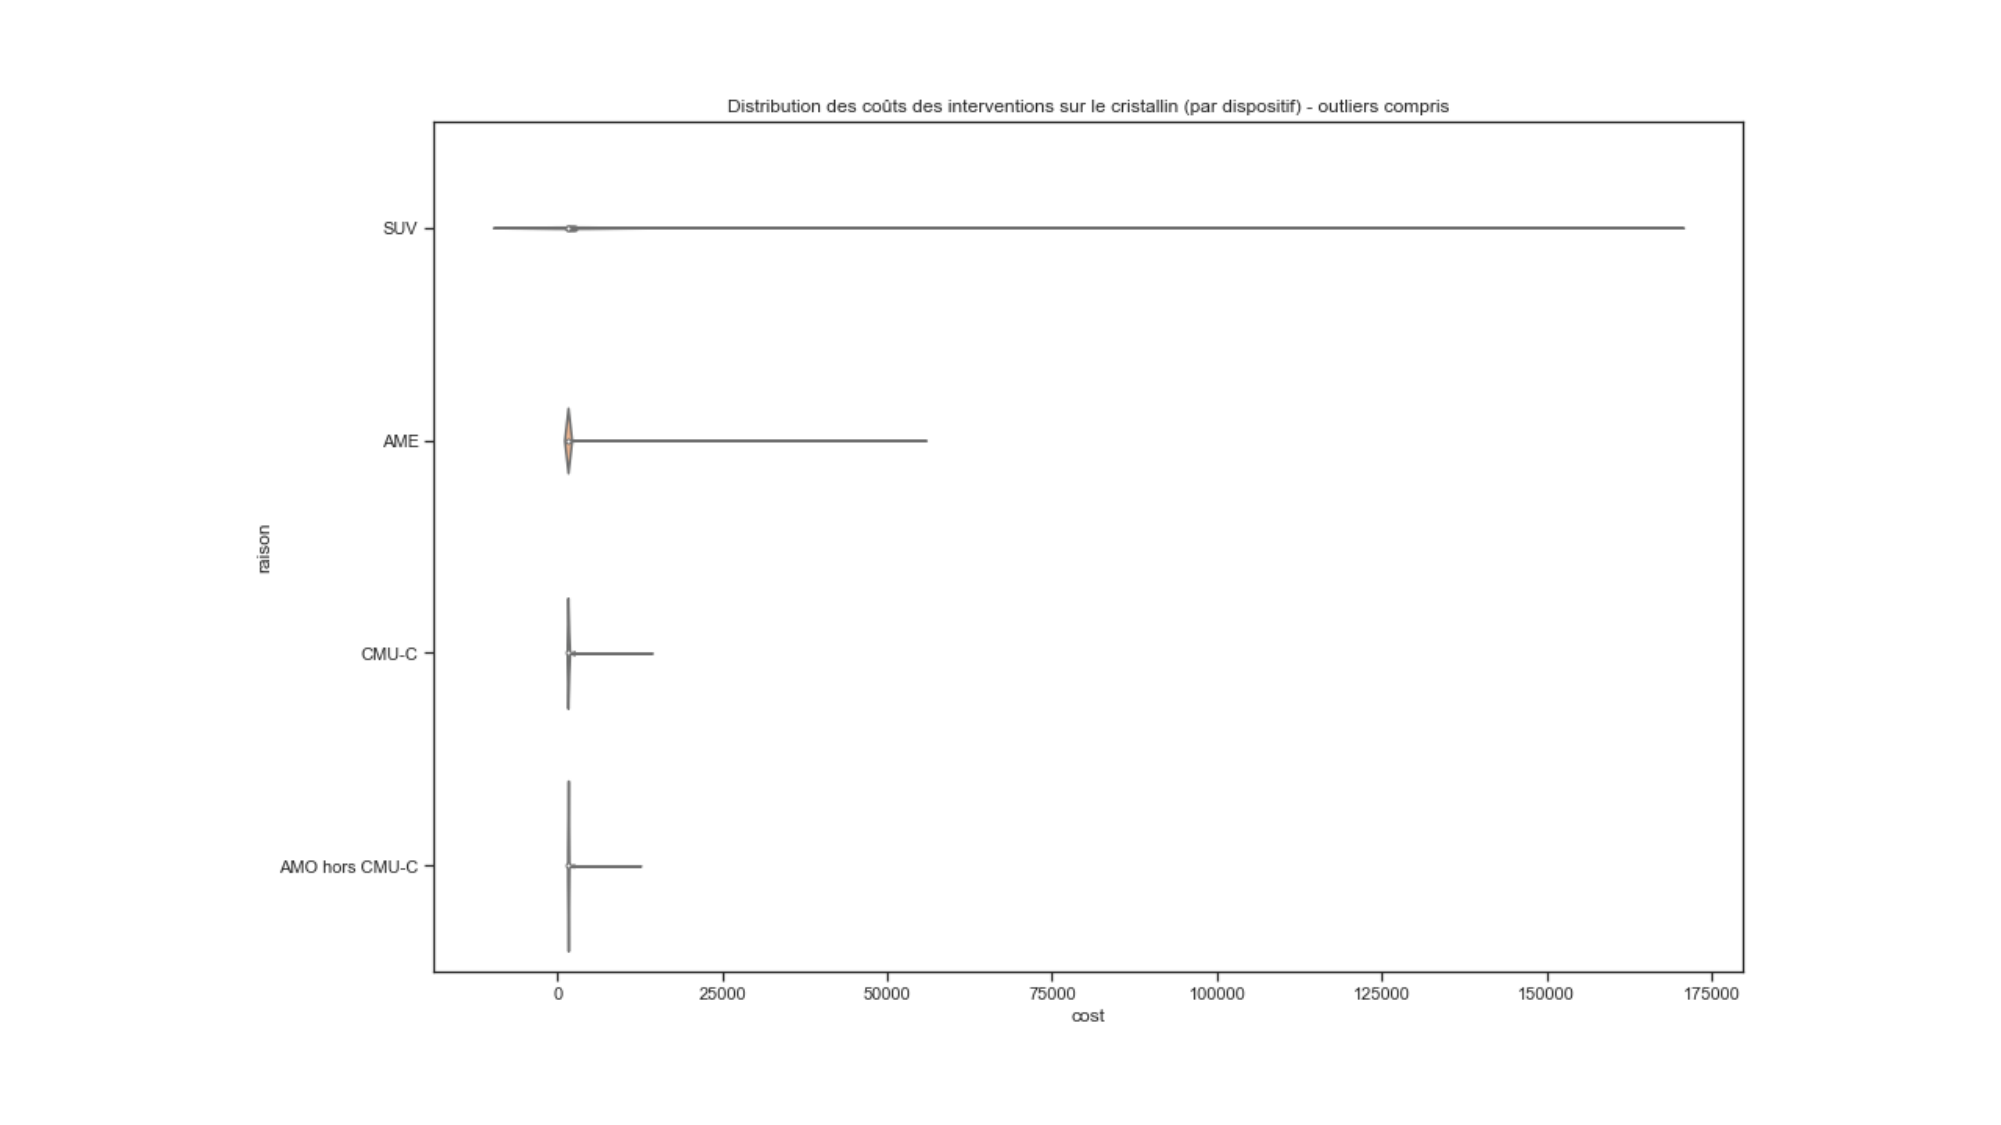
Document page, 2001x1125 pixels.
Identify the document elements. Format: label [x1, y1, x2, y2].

picture [246, 89, 1754, 1036]
